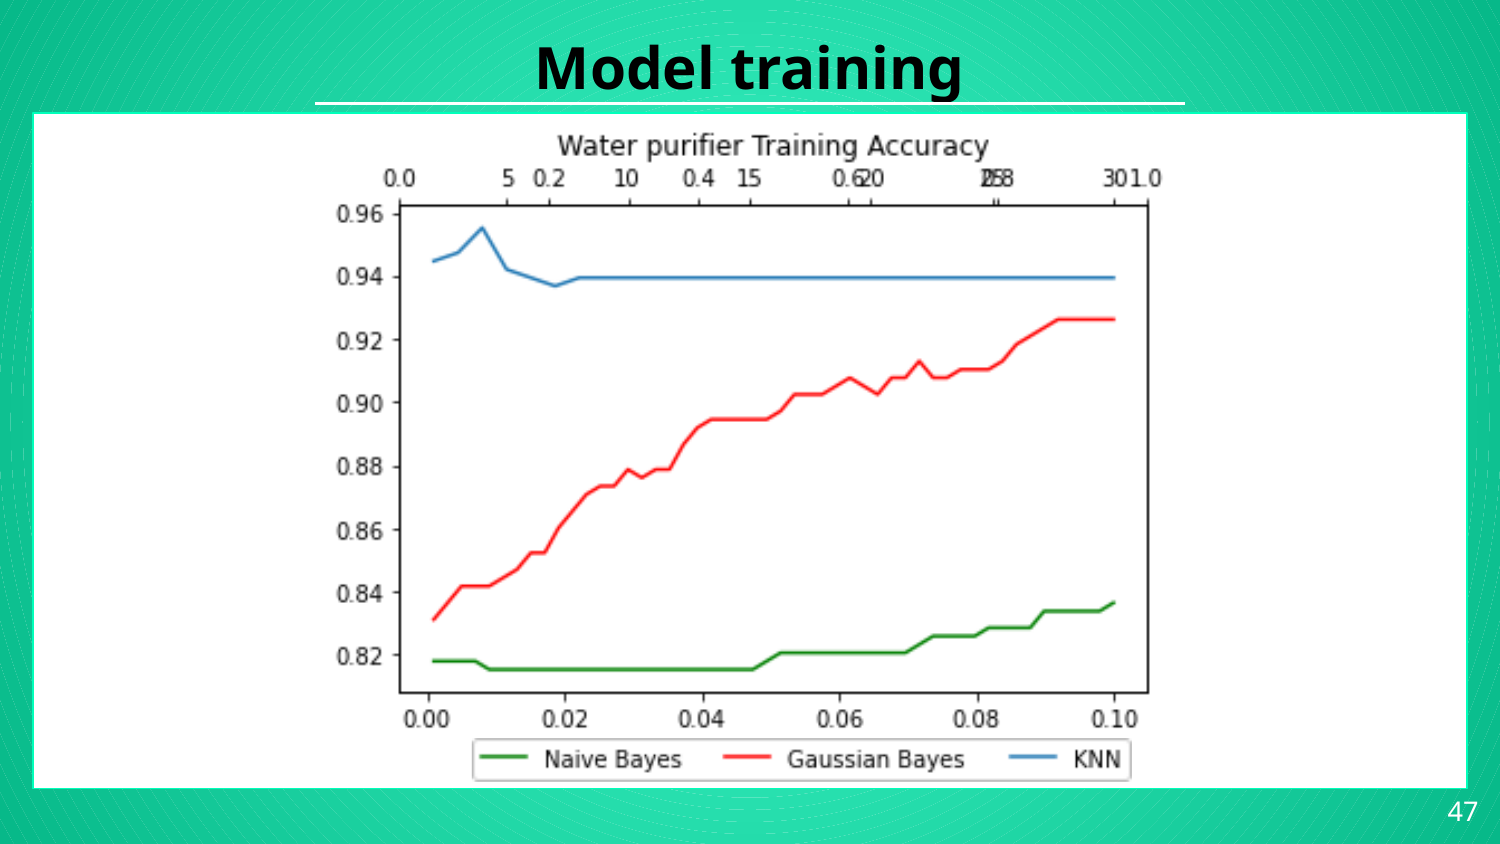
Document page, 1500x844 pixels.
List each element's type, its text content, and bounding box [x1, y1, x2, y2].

title Model training [118, 28, 1382, 104]
slide_number ‹#› [1403, 779, 1494, 844]
picture [319, 118, 1181, 784]
text_box [32, 113, 1468, 789]
